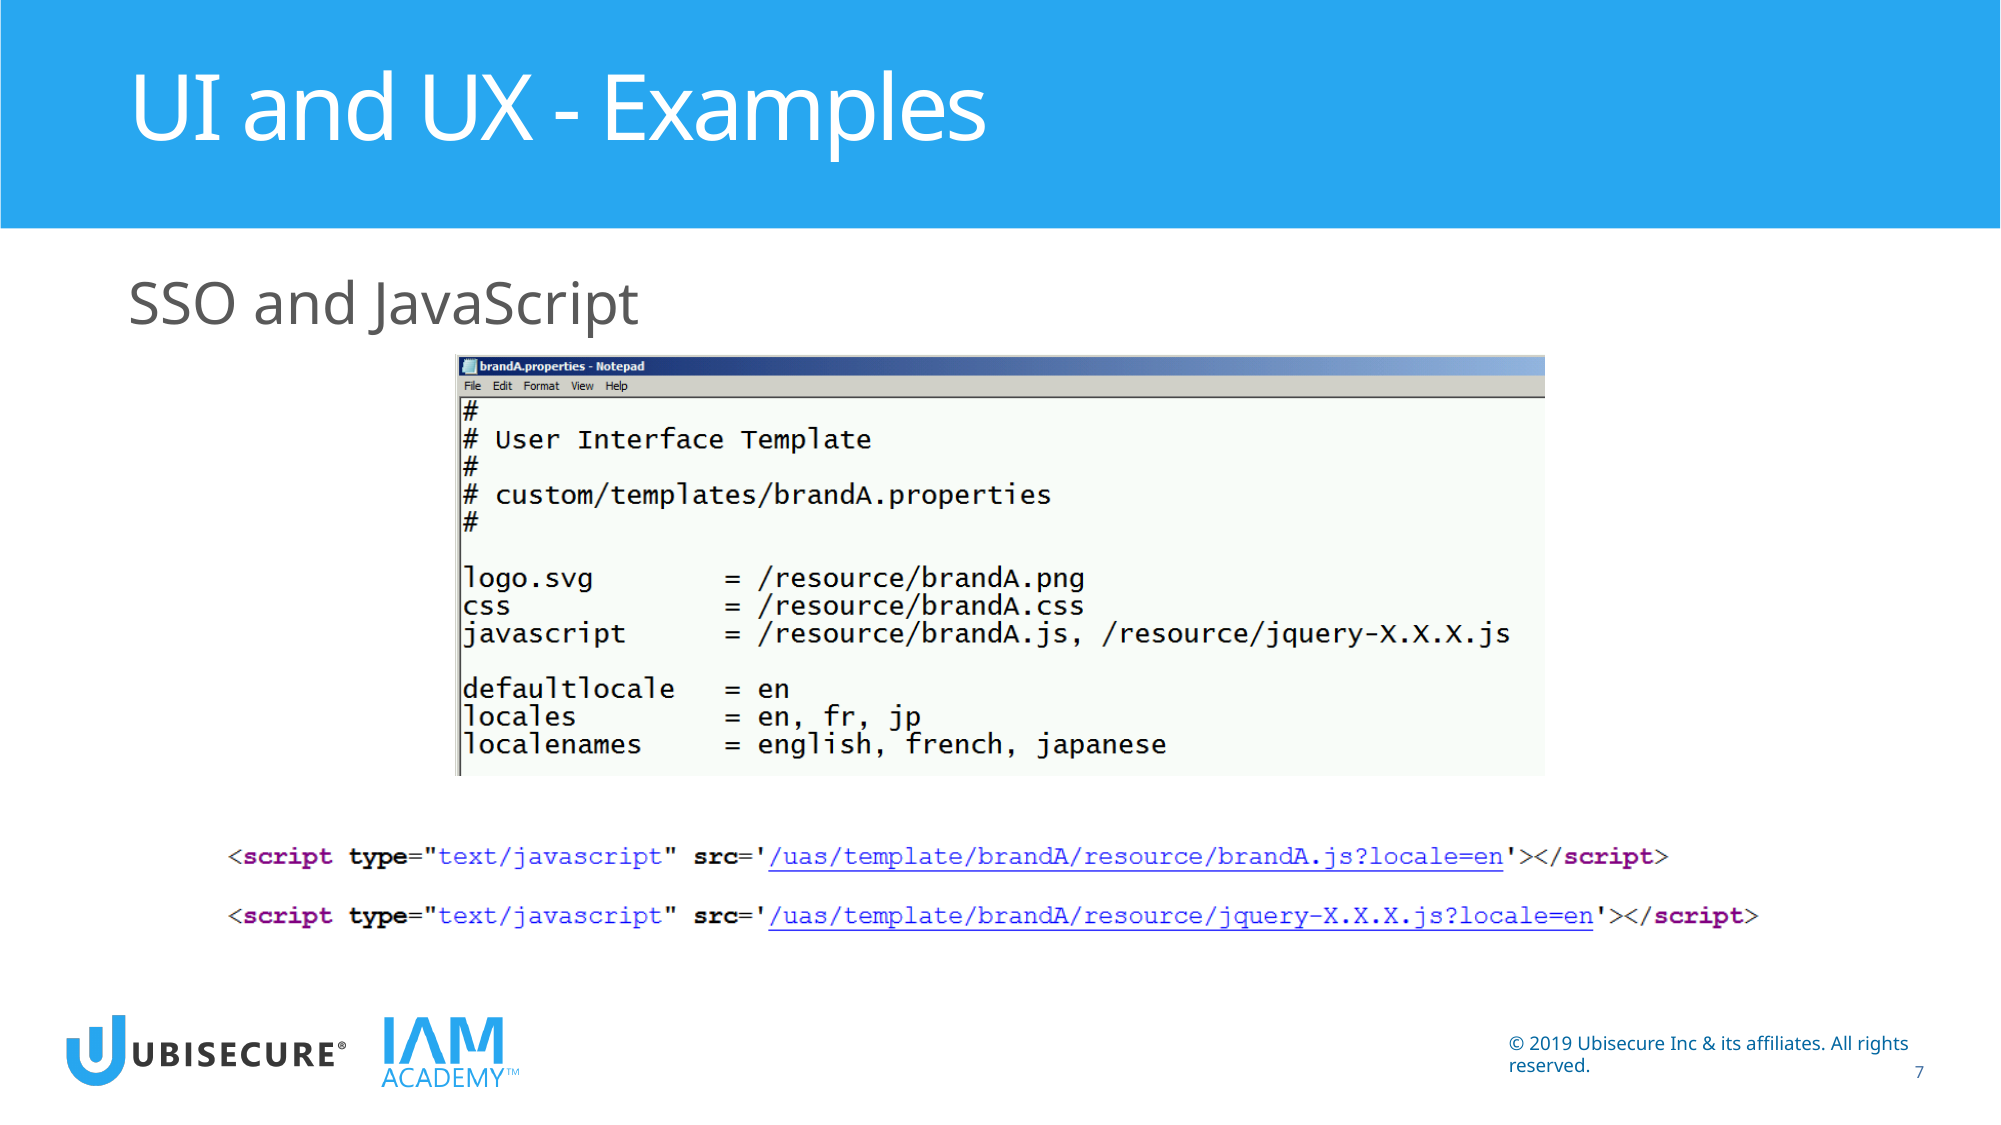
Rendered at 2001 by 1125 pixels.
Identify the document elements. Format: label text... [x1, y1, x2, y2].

picture [376, 1012, 524, 1094]
slide_number 7 [1489, 1043, 1940, 1104]
title UI and UX - Examples [114, 21, 1886, 199]
picture [55, 1007, 356, 1094]
list SSO and JavaScript [114, 258, 1886, 1003]
picture [455, 354, 1545, 776]
picture [204, 815, 1796, 971]
